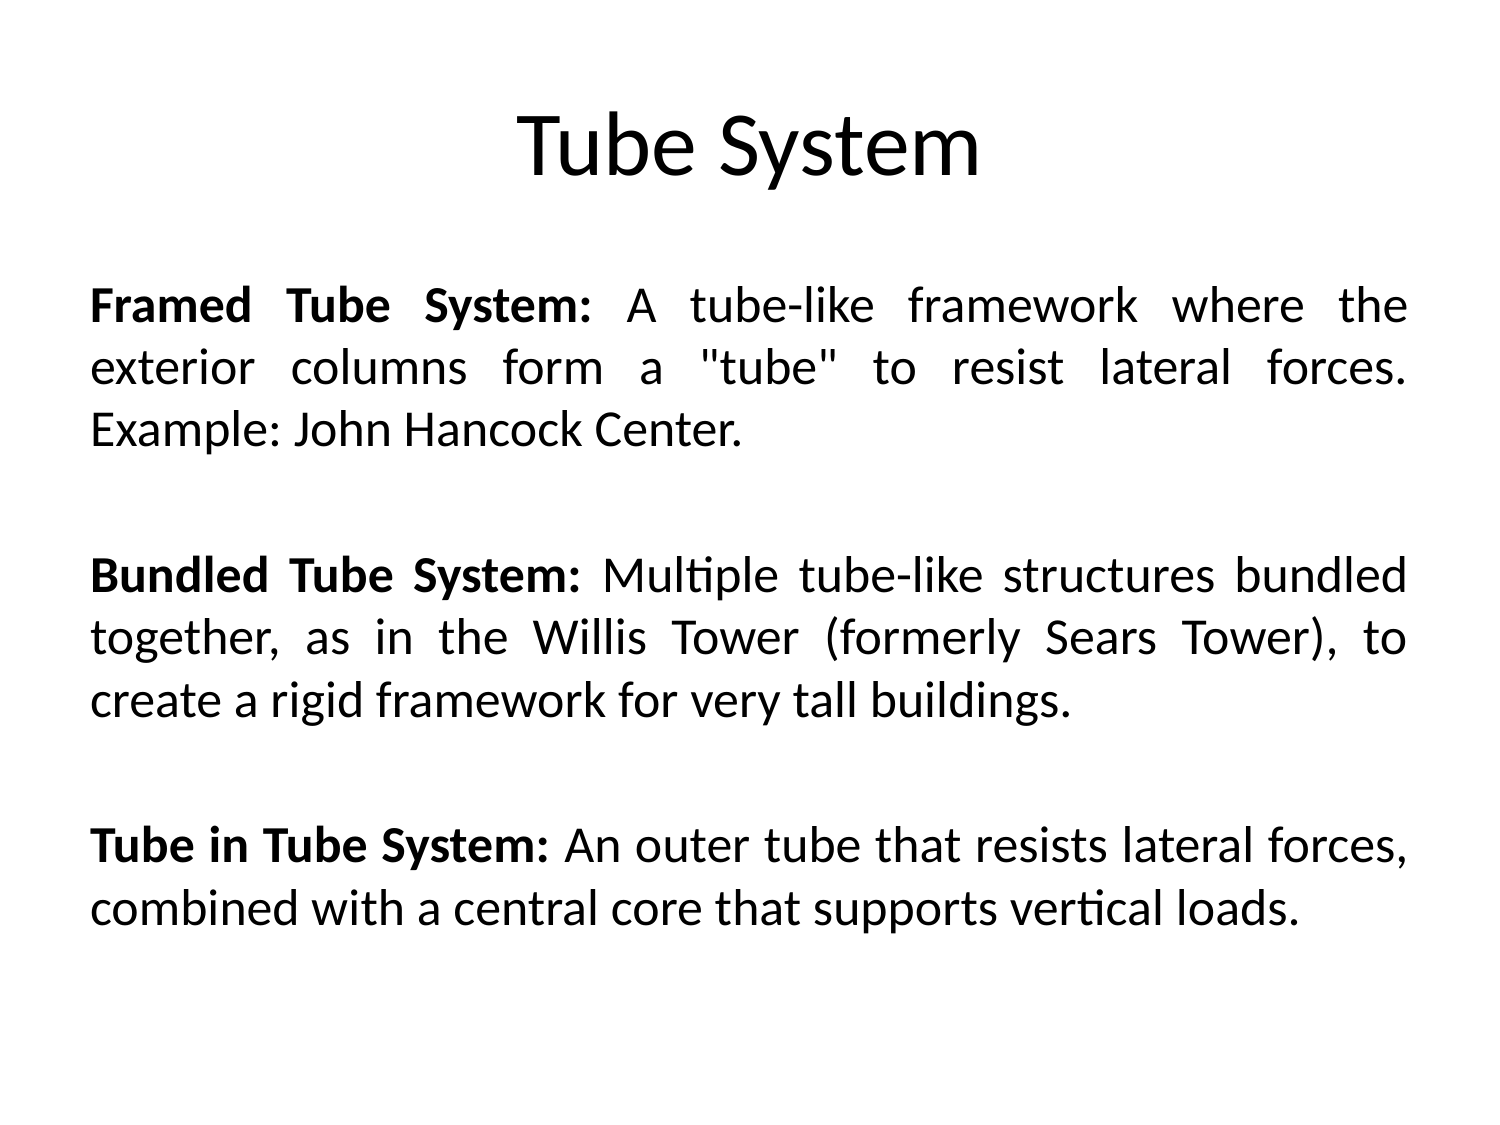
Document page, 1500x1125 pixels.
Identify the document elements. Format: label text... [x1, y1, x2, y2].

title Tube System [75, 45, 1425, 233]
list Framed Tube System: A tube-like framework where the exterior columns form a "tube" to resist lateral forces. Example: John Hancock Center. Bundled Tube System: Multiple tube-like structures bundled together, as in the Willis Tower (formerly Sears Tower), to create a rigid framework for very tall buildings. Tube in Tube System: An outer tube that resists lateral forces, combined with a central core that supports vertical loads. [75, 262, 1425, 1005]
